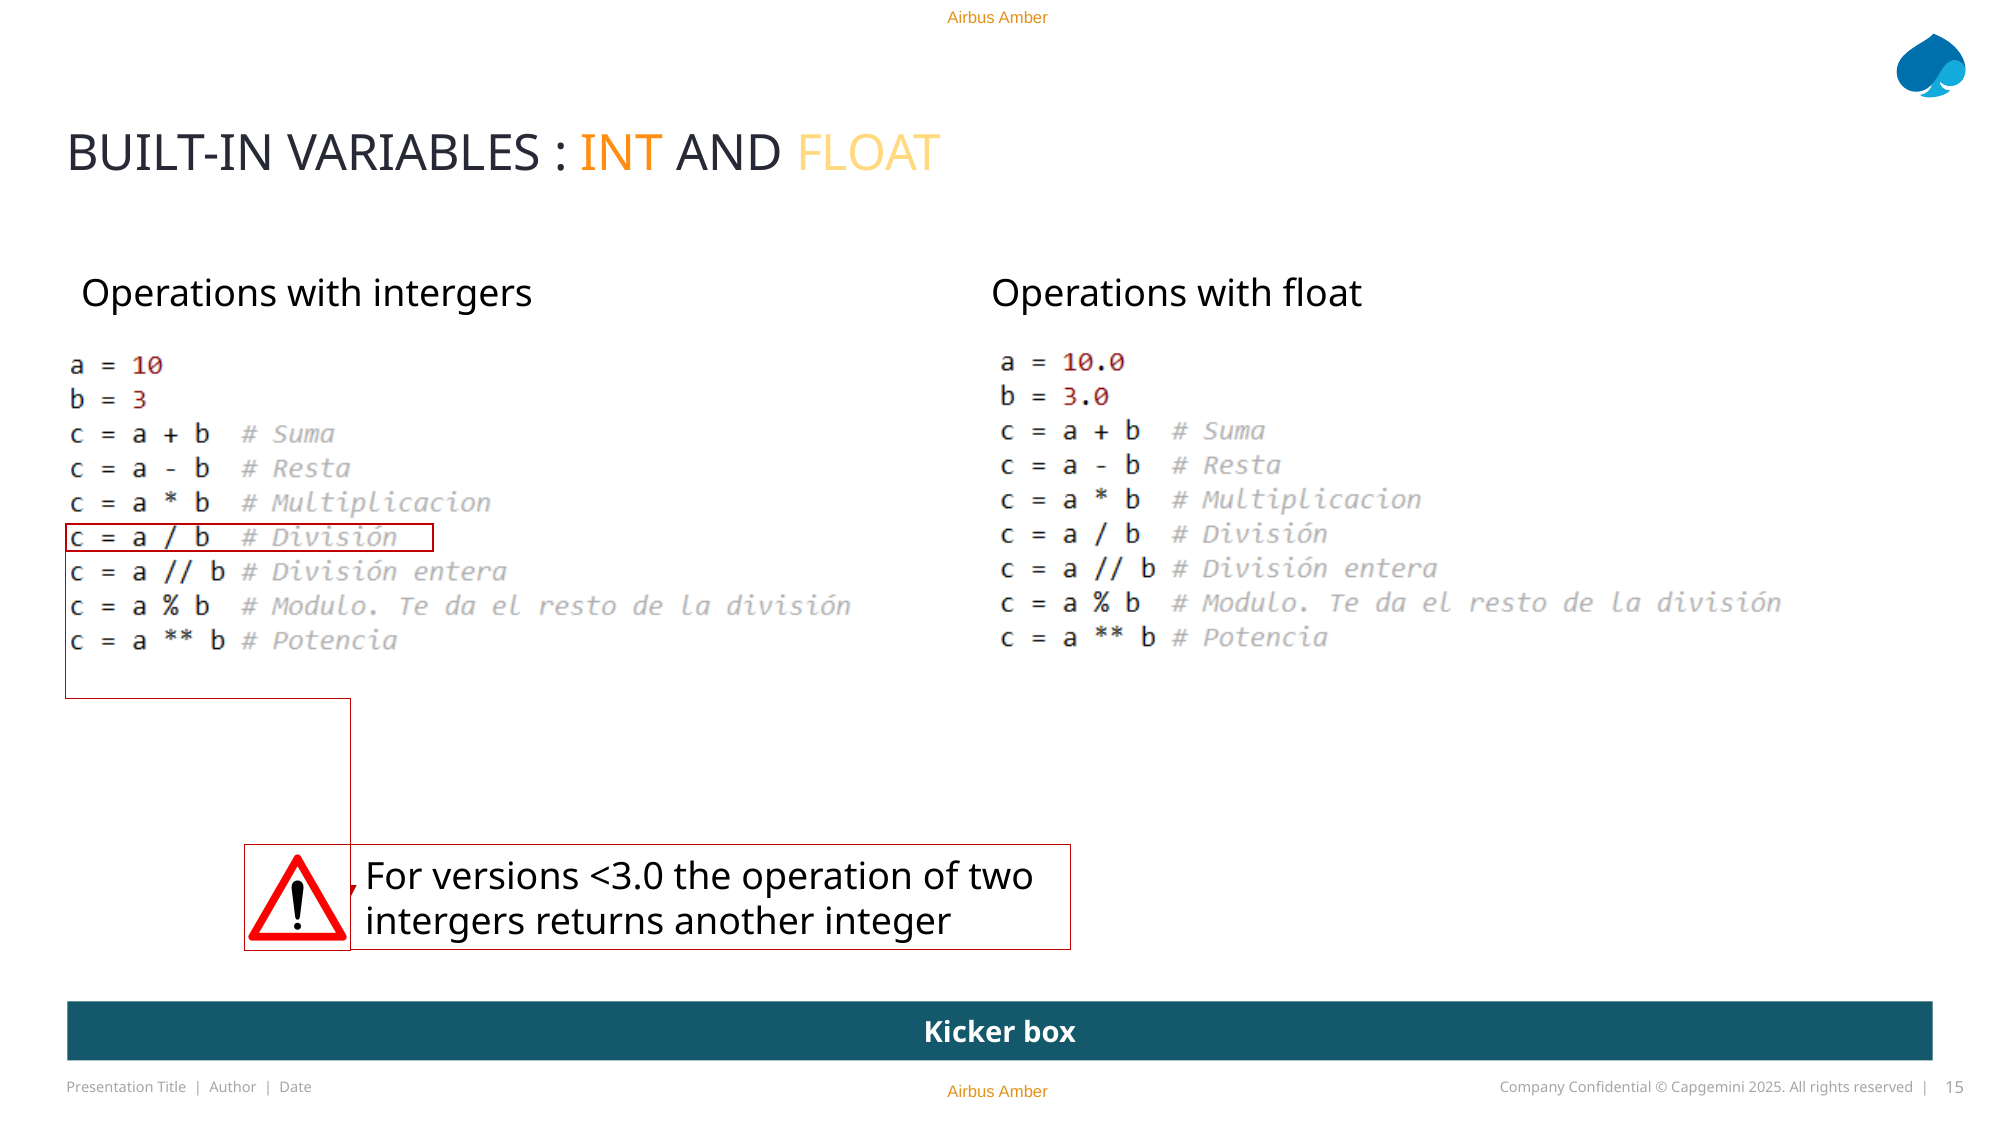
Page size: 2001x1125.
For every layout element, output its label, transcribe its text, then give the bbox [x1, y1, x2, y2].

title BUILT-IN VARIABLES : INT AND FLOAT [66, 63, 1863, 182]
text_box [66, 537, 245, 898]
picture [71, 337, 955, 659]
picture [244, 844, 351, 951]
text_box For versions <3.0 the operation of two intergers returns another integer [351, 844, 1071, 950]
text_box Operations with intergers [66, 261, 664, 322]
picture [1000, 341, 1840, 659]
text_box Operations with float [976, 261, 1574, 322]
text_box [65, 523, 71, 537]
text_box Kicker box [66, 1000, 1934, 1061]
